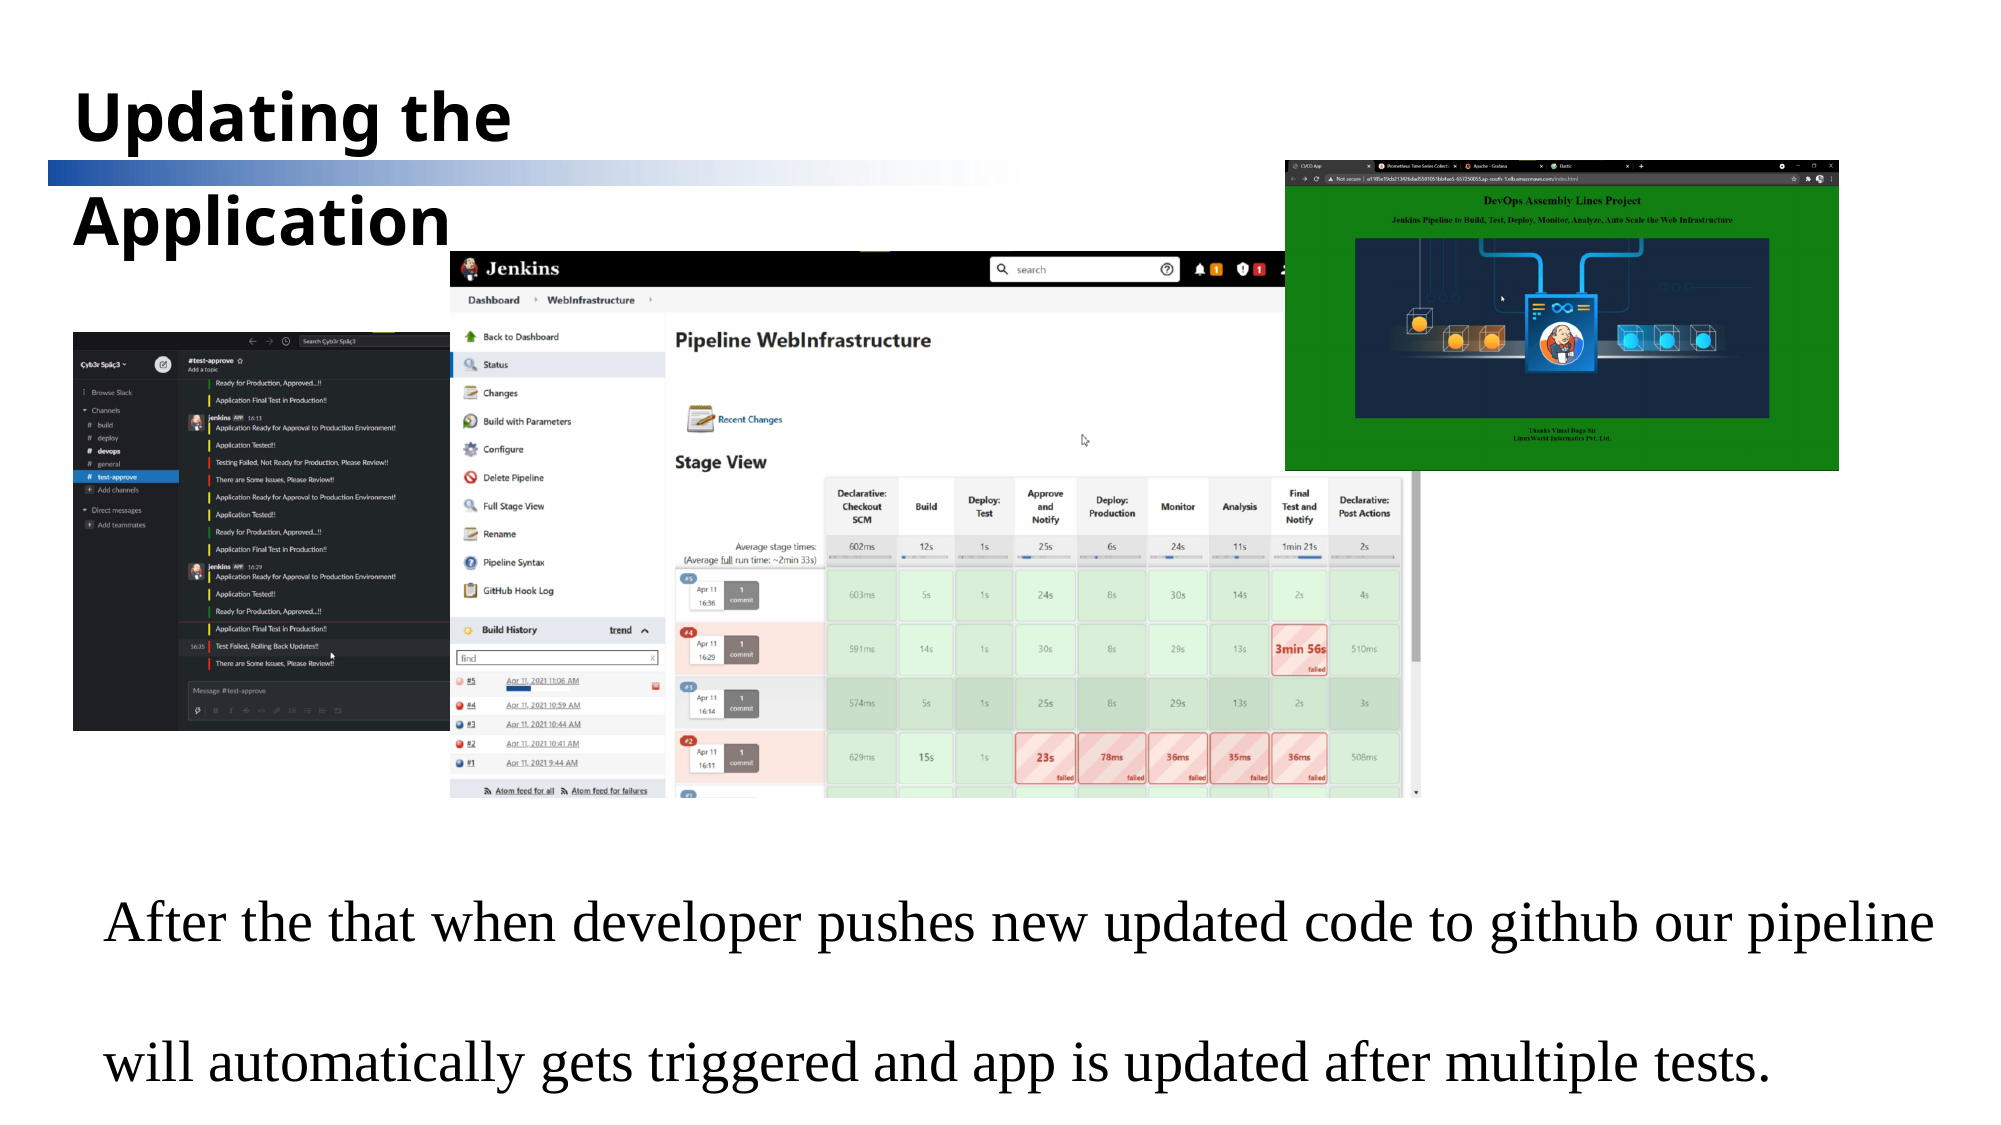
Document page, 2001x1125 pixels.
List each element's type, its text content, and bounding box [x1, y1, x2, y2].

text_box Updating the Application [73, 50, 870, 160]
text_box After the that when developer pushes new updated code to github our pipeline will automatically gets triggered and app is updated after multiple tests. [103, 813, 1938, 1094]
text_box Updating the Application [73, 186, 870, 259]
picture [73, 160, 1839, 798]
picture [47, 160, 1021, 186]
